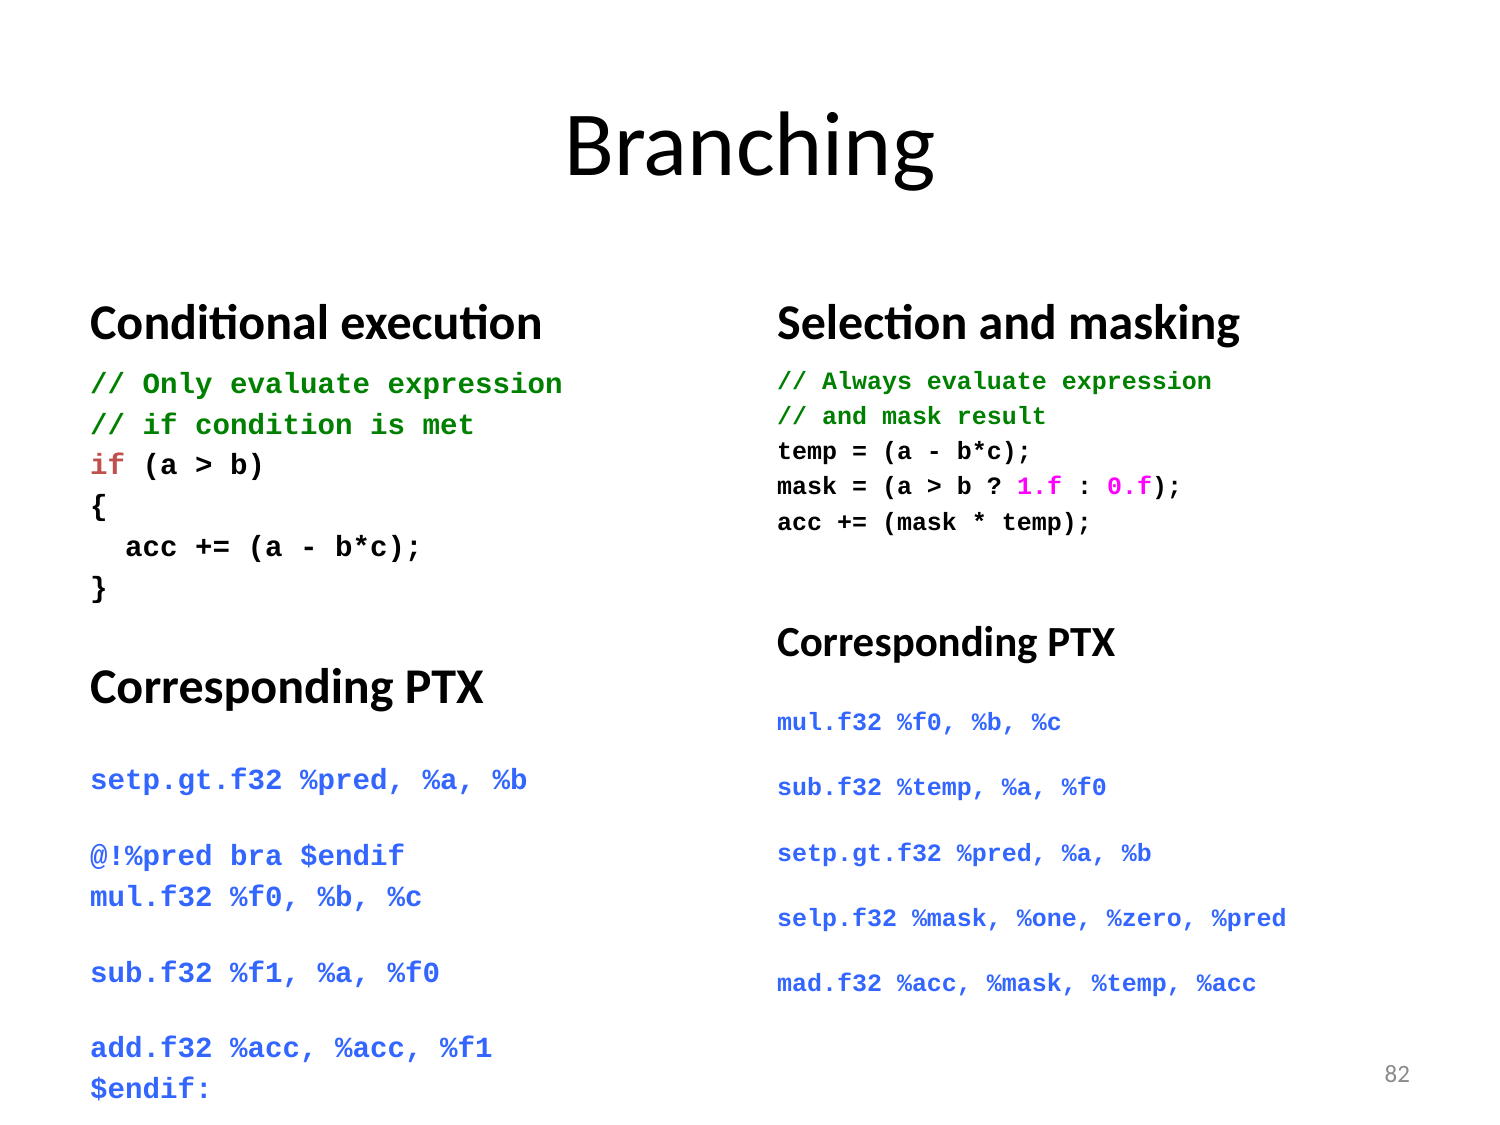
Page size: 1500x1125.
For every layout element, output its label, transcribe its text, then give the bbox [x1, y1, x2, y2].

list // Always evaluate expression // and mask result temp = (a - b*c); mask = (a > b ? 1.f : 0.f); acc += (mask * temp); Corresponding PTX mul.f32 %f0, %b, %c sub.f32 %temp, %a, %f0 setp.gt.f32 %pred, %a, %b selp.f32 %mask, %one, %zero, %pred mad.f32 %acc, %mask, %temp, %acc [761, 356, 1425, 1005]
slide_number 82 [1074, 1042, 1425, 1103]
list // Only evaluate expression // if condition is met if (a > b) { acc += (a - b*c); } Corresponding PTX setp.gt.f32 %pred, %a, %b @!%pred bra $endif mul.f32 %f0, %b, %c sub.f32 %f1, %a, %f0 add.f32 %acc, %acc, %f1 $endif: [75, 356, 738, 1005]
list Conditional execution [75, 251, 738, 356]
list Selection and masking [761, 251, 1425, 356]
title Branching [75, 45, 1425, 233]
